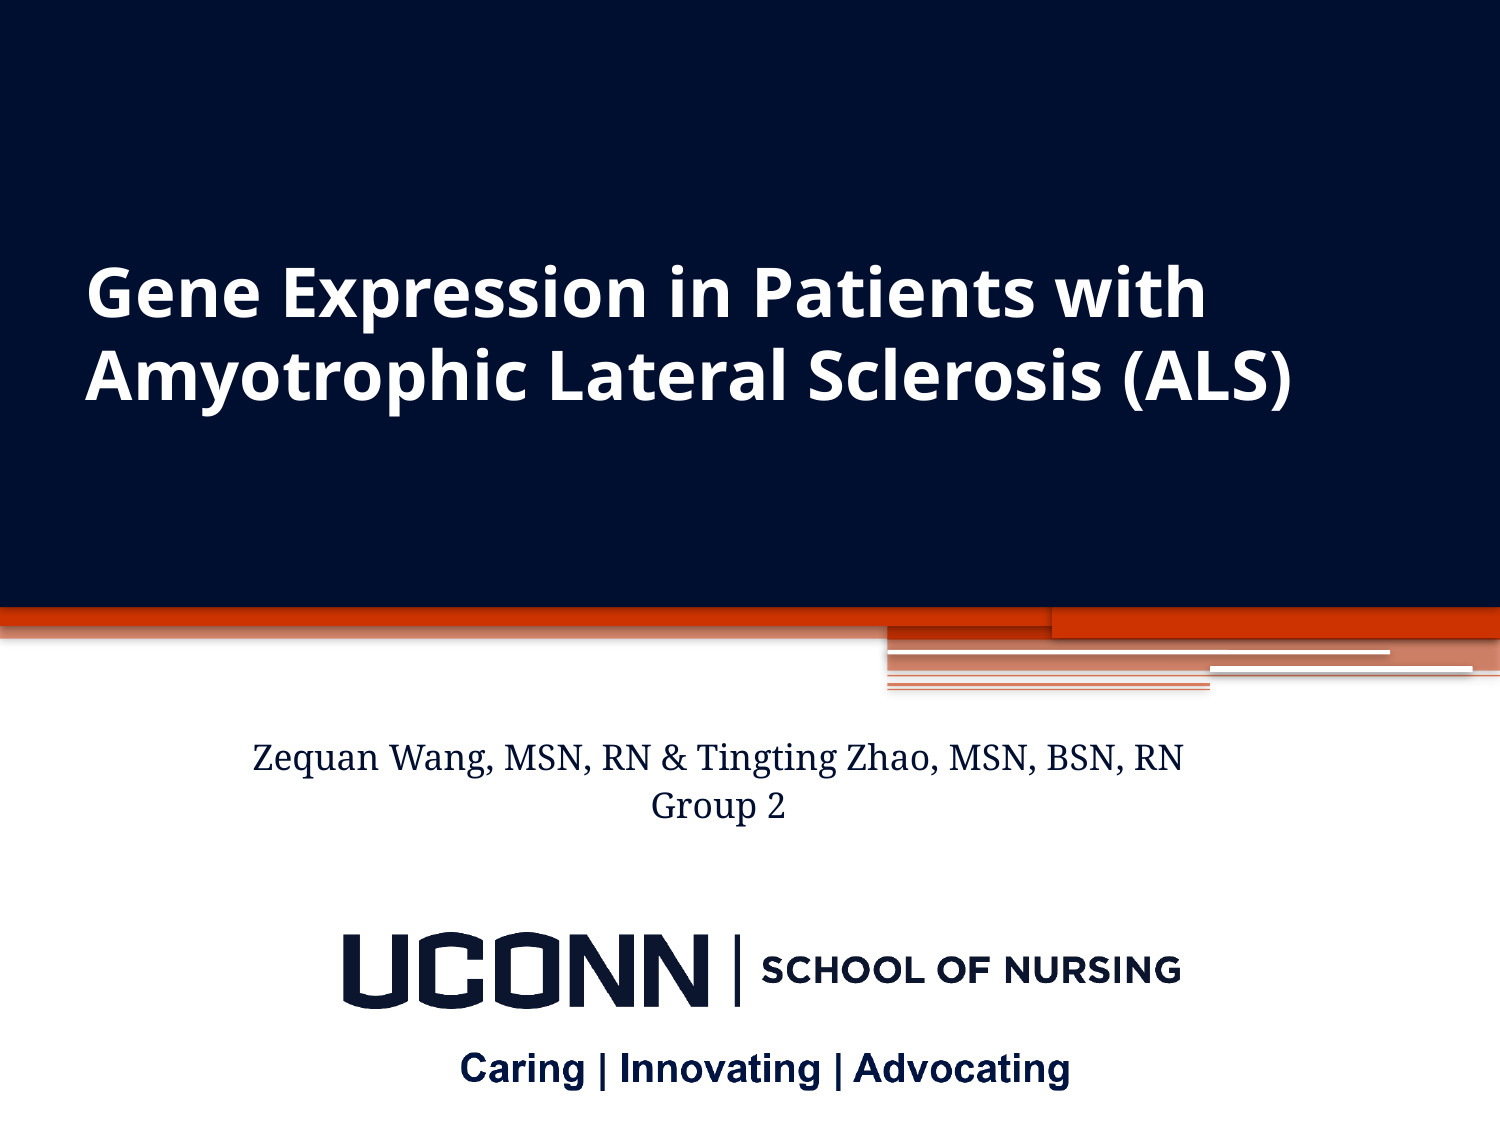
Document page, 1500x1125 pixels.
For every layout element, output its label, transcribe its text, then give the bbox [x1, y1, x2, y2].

subtitle Zequan Wang, MSN, RN & Tingting Zhao, MSN, BSN, RN Group 2 [38, 727, 1392, 1016]
picture [343, 1016, 1180, 1097]
title Gene Expression in Patients with Amyotrophic Lateral Sclerosis (ALS) [70, 151, 1407, 422]
